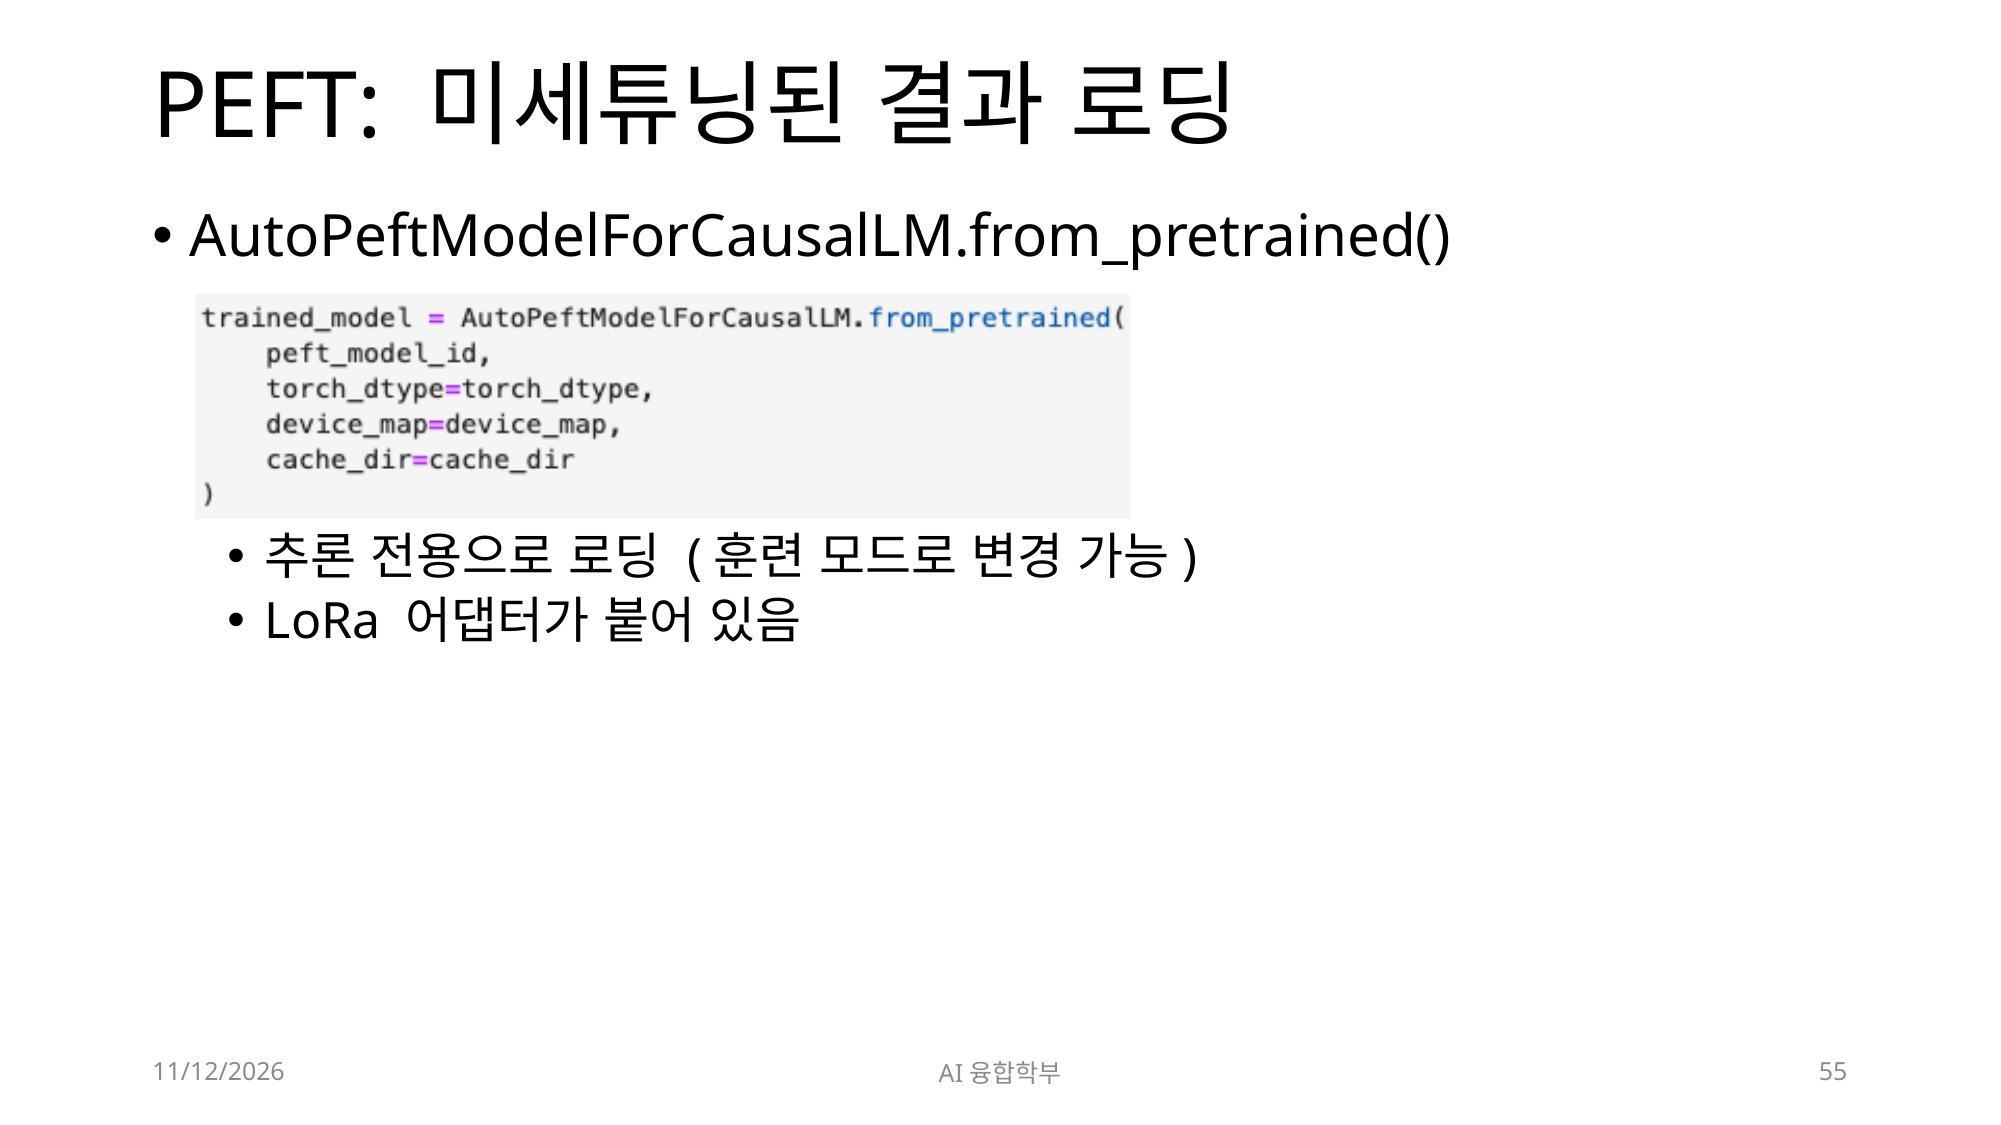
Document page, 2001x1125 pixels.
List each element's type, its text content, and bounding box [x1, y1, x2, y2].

footer AI융합학부 [662, 1042, 1338, 1103]
slide_number 55 [1412, 1042, 1863, 1103]
slide_number 2024. 7. 10. [137, 1042, 588, 1103]
picture [195, 294, 1130, 519]
list AutoPeftModelForCausalLM.from_pretrained() 추론 전용으로 로딩 (훈련 모드로 변경 가능) LoRa 어댑터가 붙어 있음 [137, 199, 1863, 1014]
title PEFT: 미세튜닝된 결과 로딩 [137, 31, 1863, 186]
